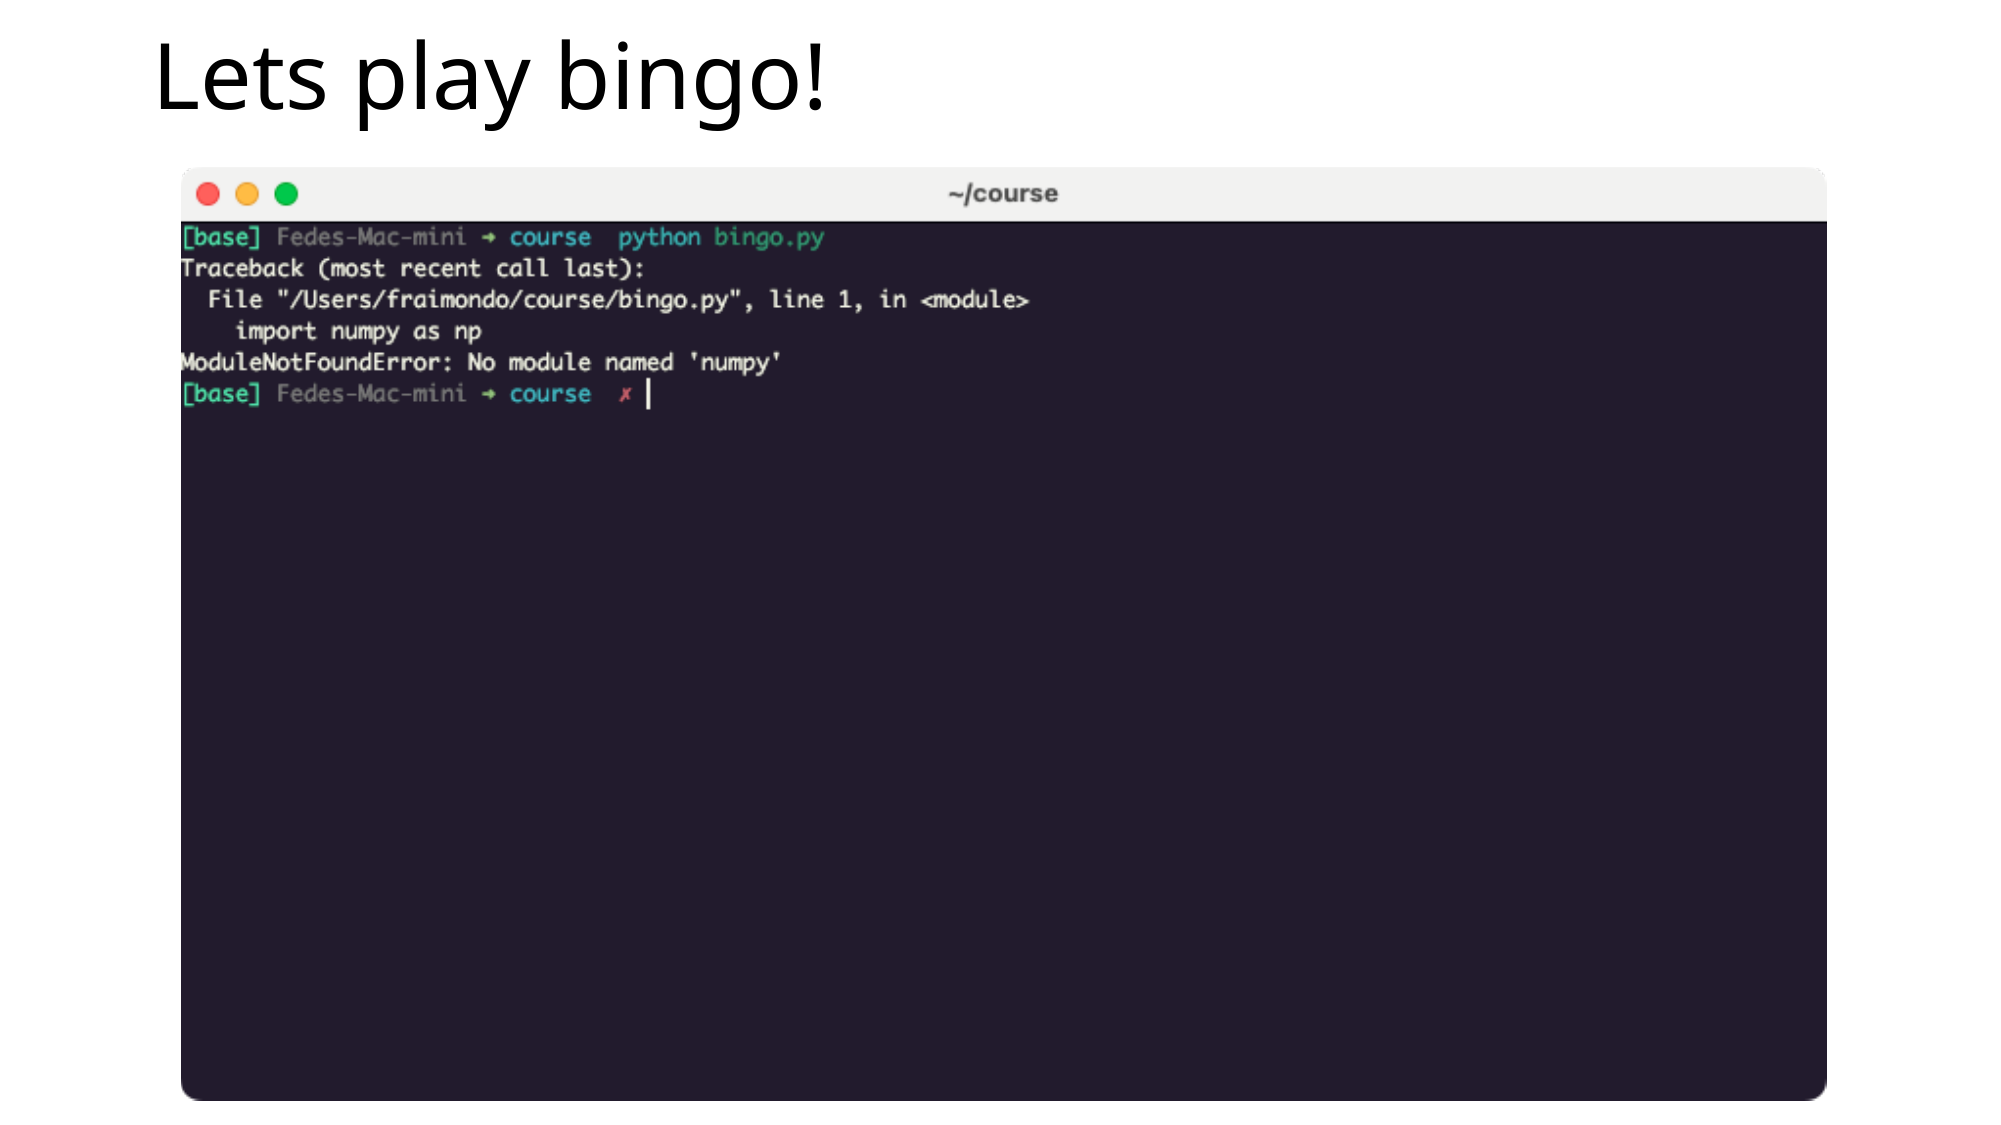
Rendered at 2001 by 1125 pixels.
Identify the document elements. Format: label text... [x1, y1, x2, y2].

title Lets play bingo! [137, 14, 1871, 146]
picture [180, 166, 1827, 1101]
